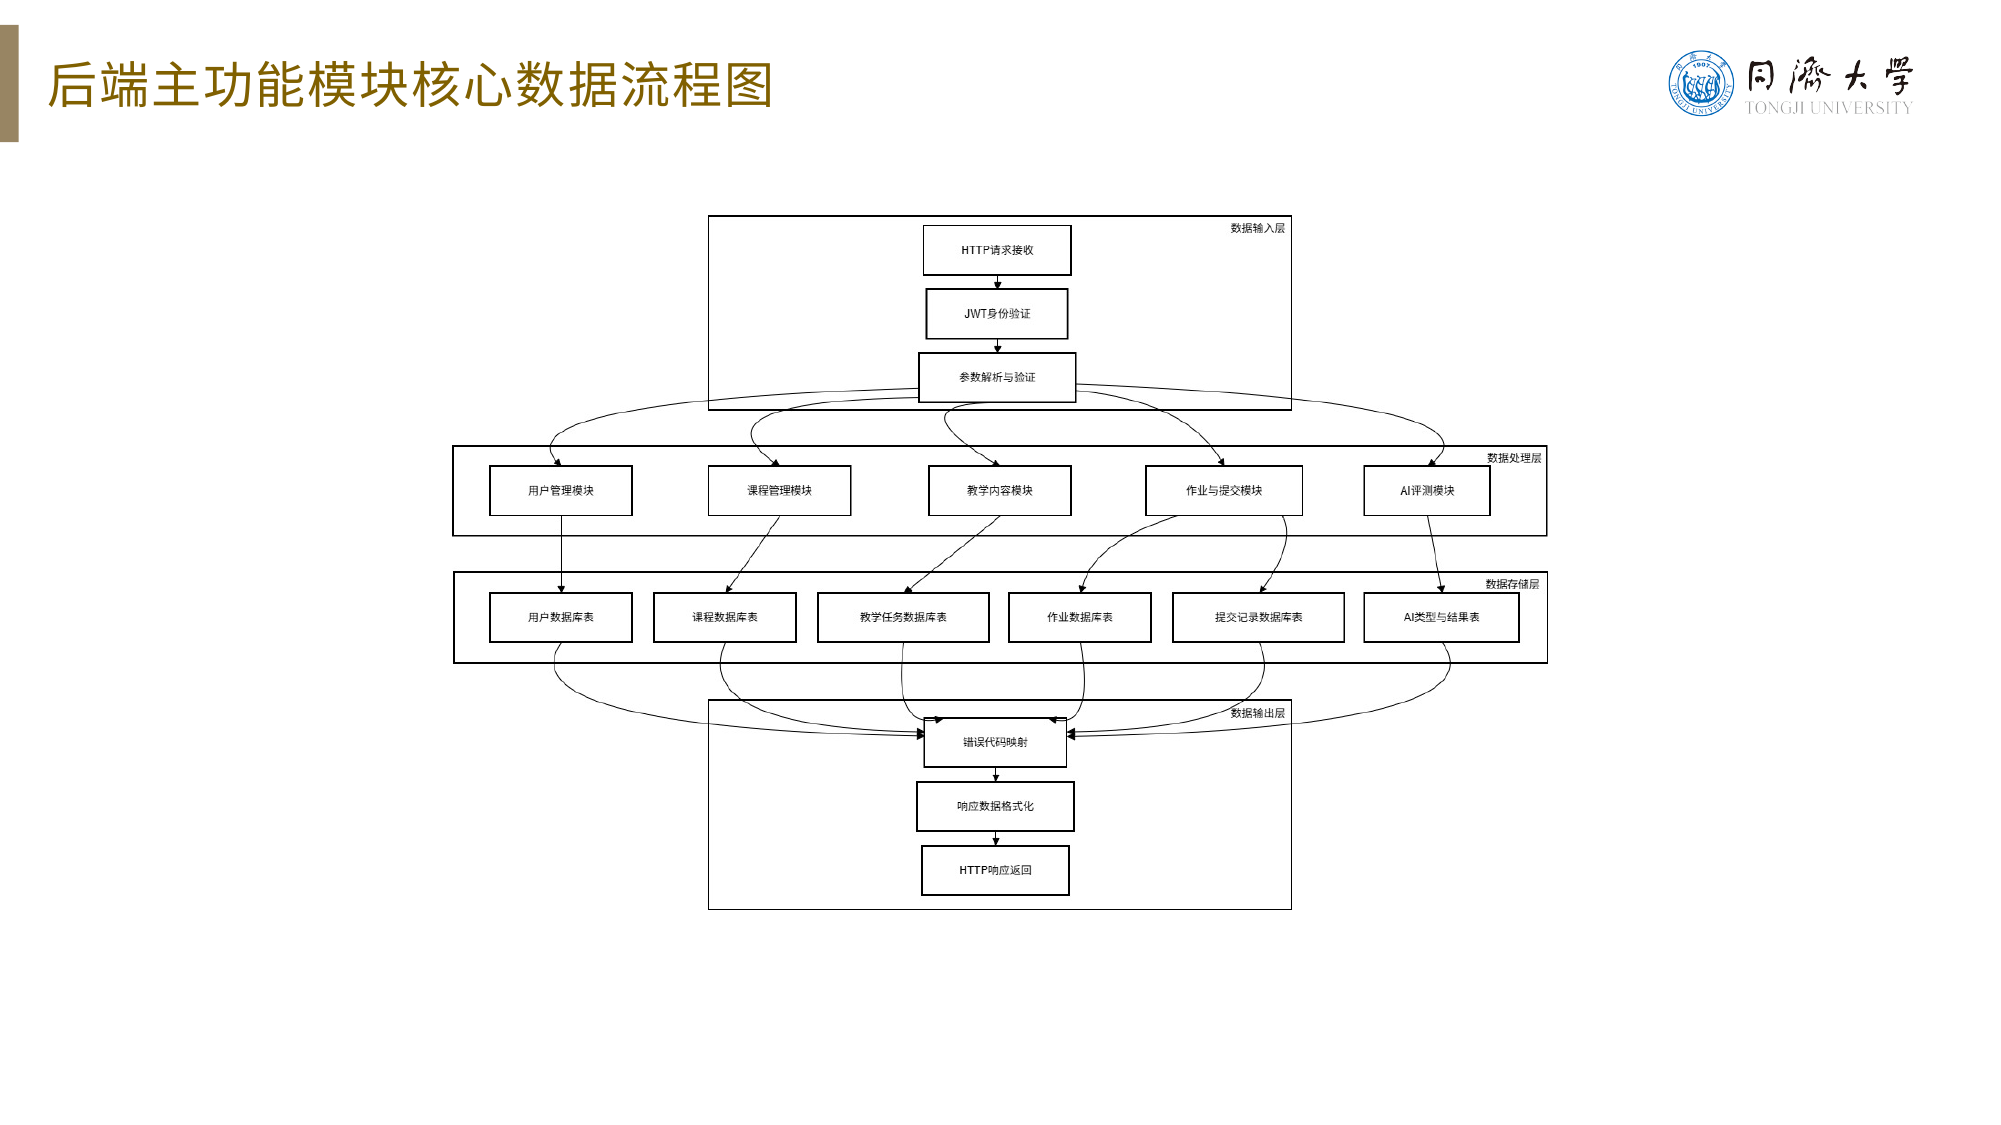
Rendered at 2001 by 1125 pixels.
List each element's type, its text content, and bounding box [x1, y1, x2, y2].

picture [1652, 12, 1930, 154]
text_box [0, 24, 20, 143]
picture [452, 215, 1548, 910]
text_box 后端主功能模块核心数据流程图 [32, 34, 886, 122]
